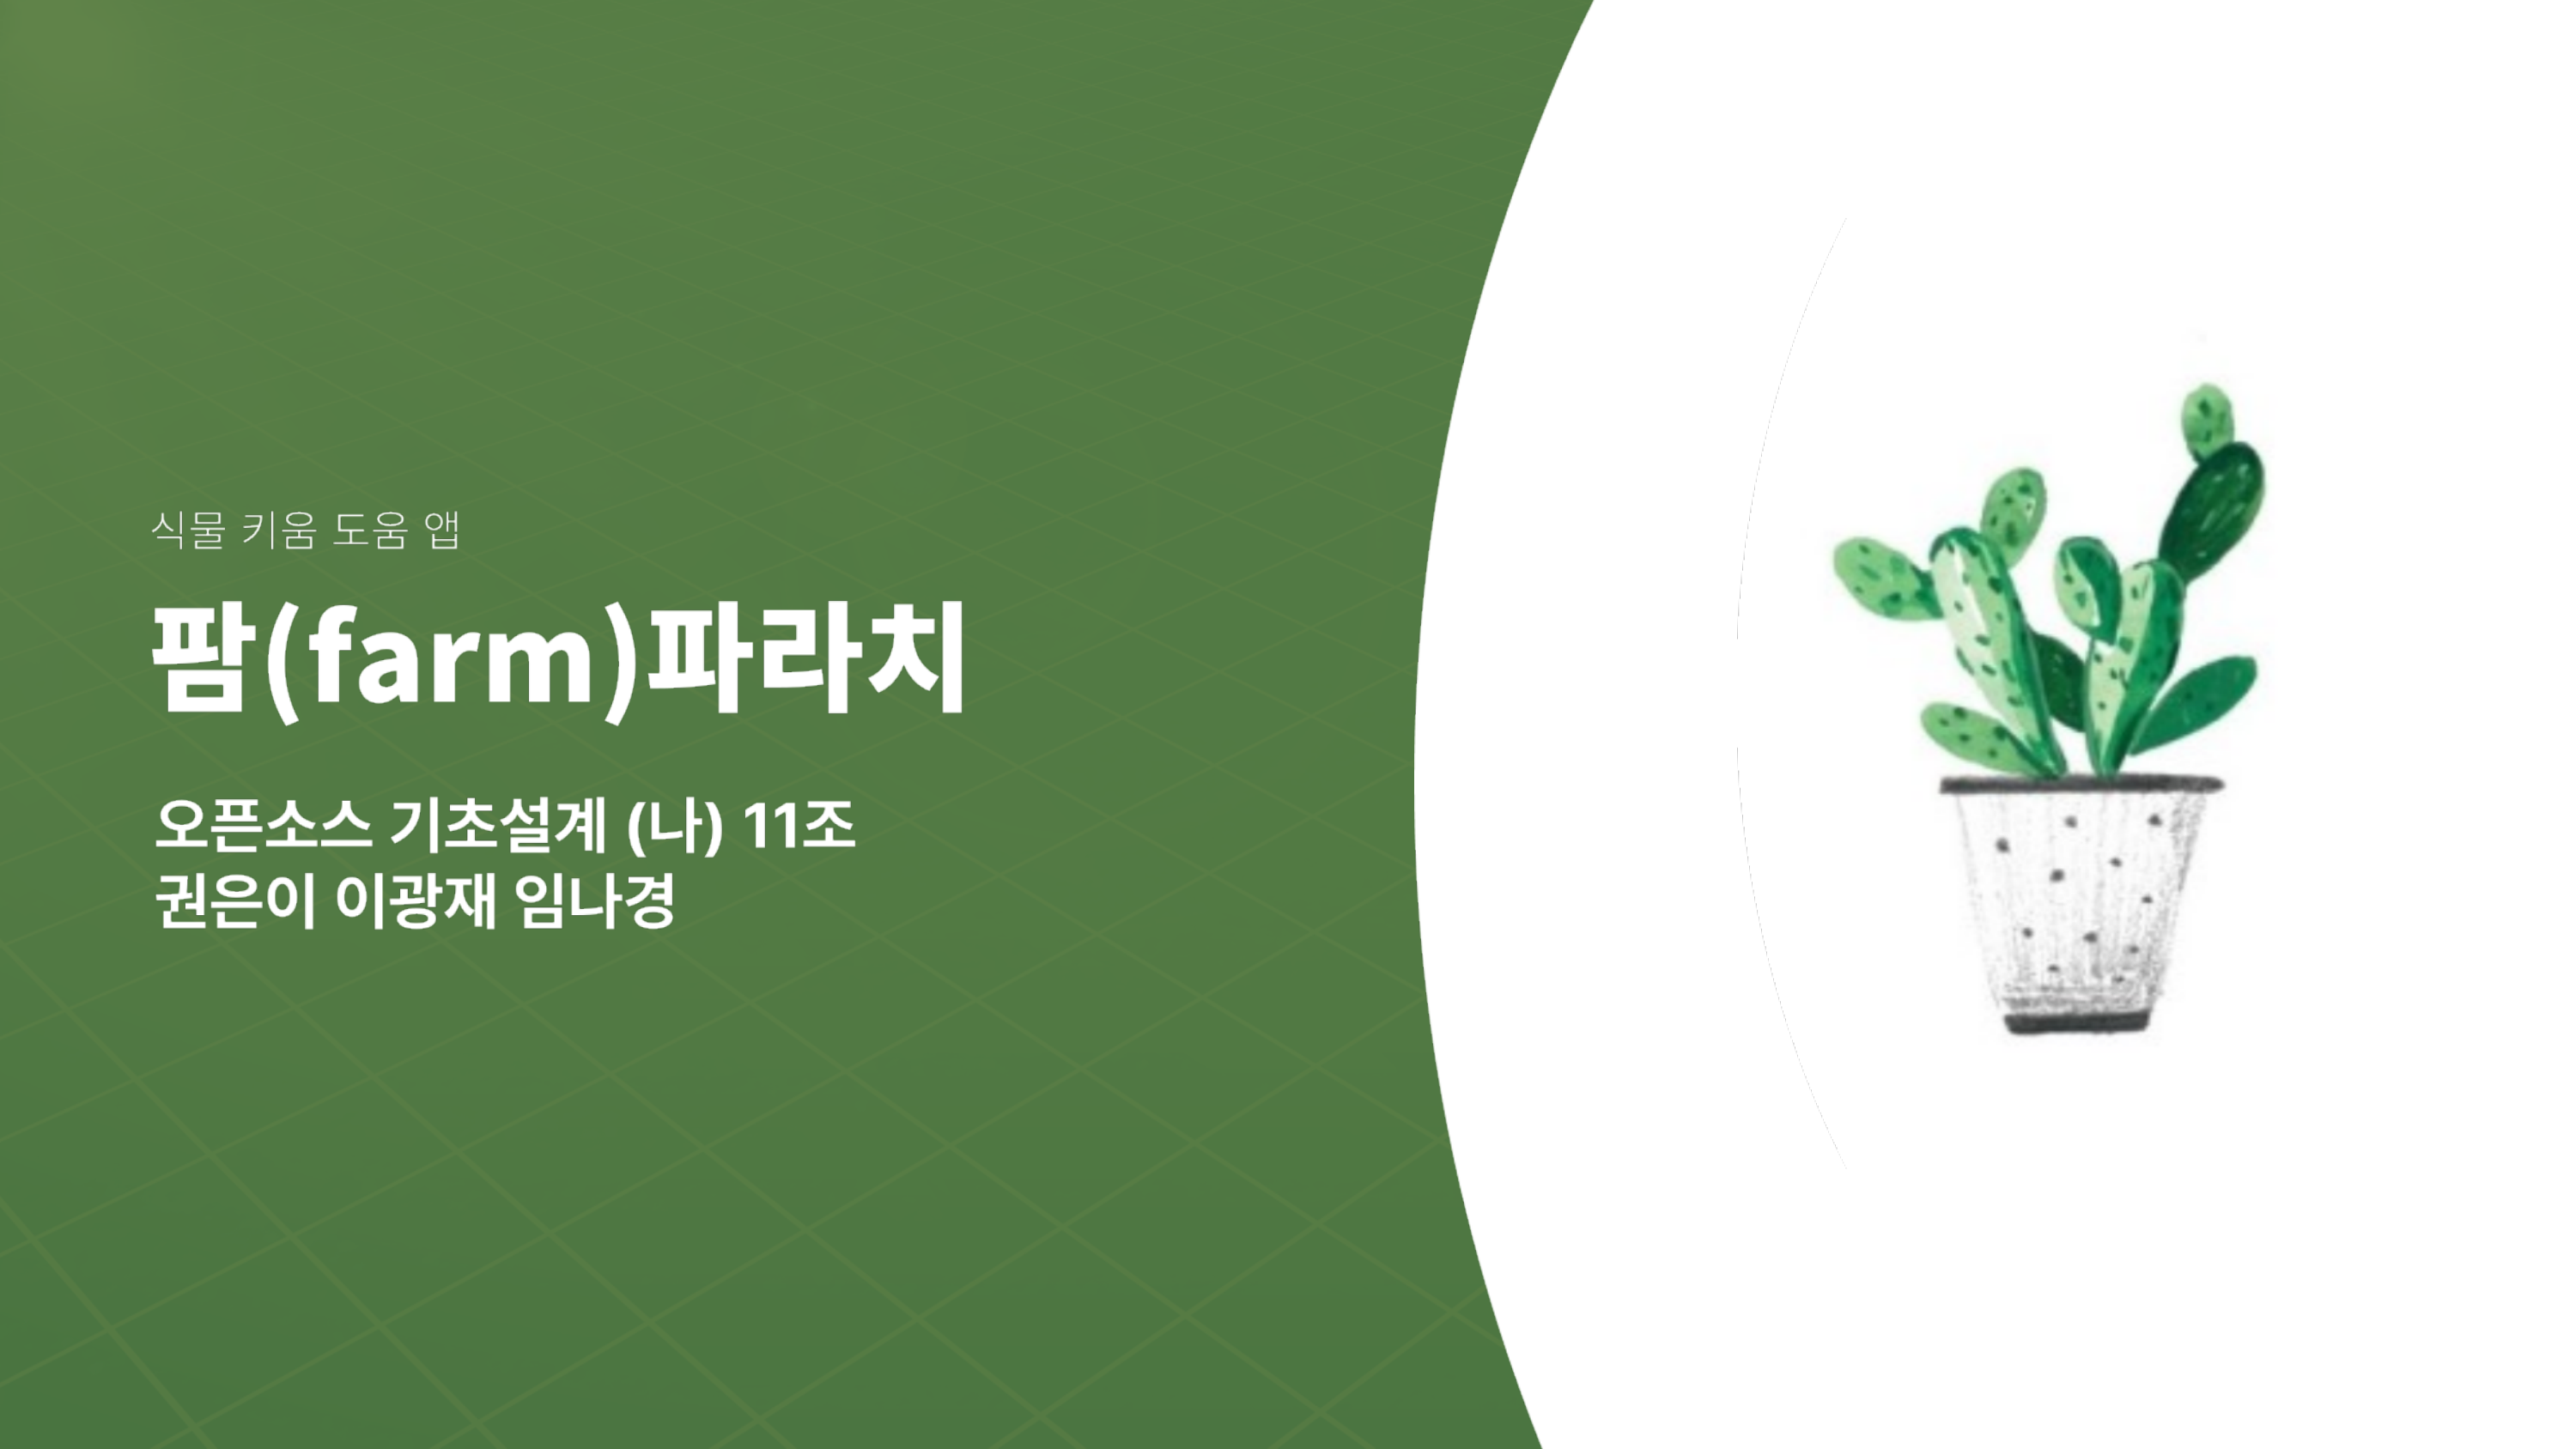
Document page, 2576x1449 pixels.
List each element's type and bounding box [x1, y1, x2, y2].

text_box [0, 0, 1412, 1449]
picture [112, 484, 1072, 1006]
text_box [1414, 0, 2576, 1449]
text_box [1736, 217, 2420, 1169]
